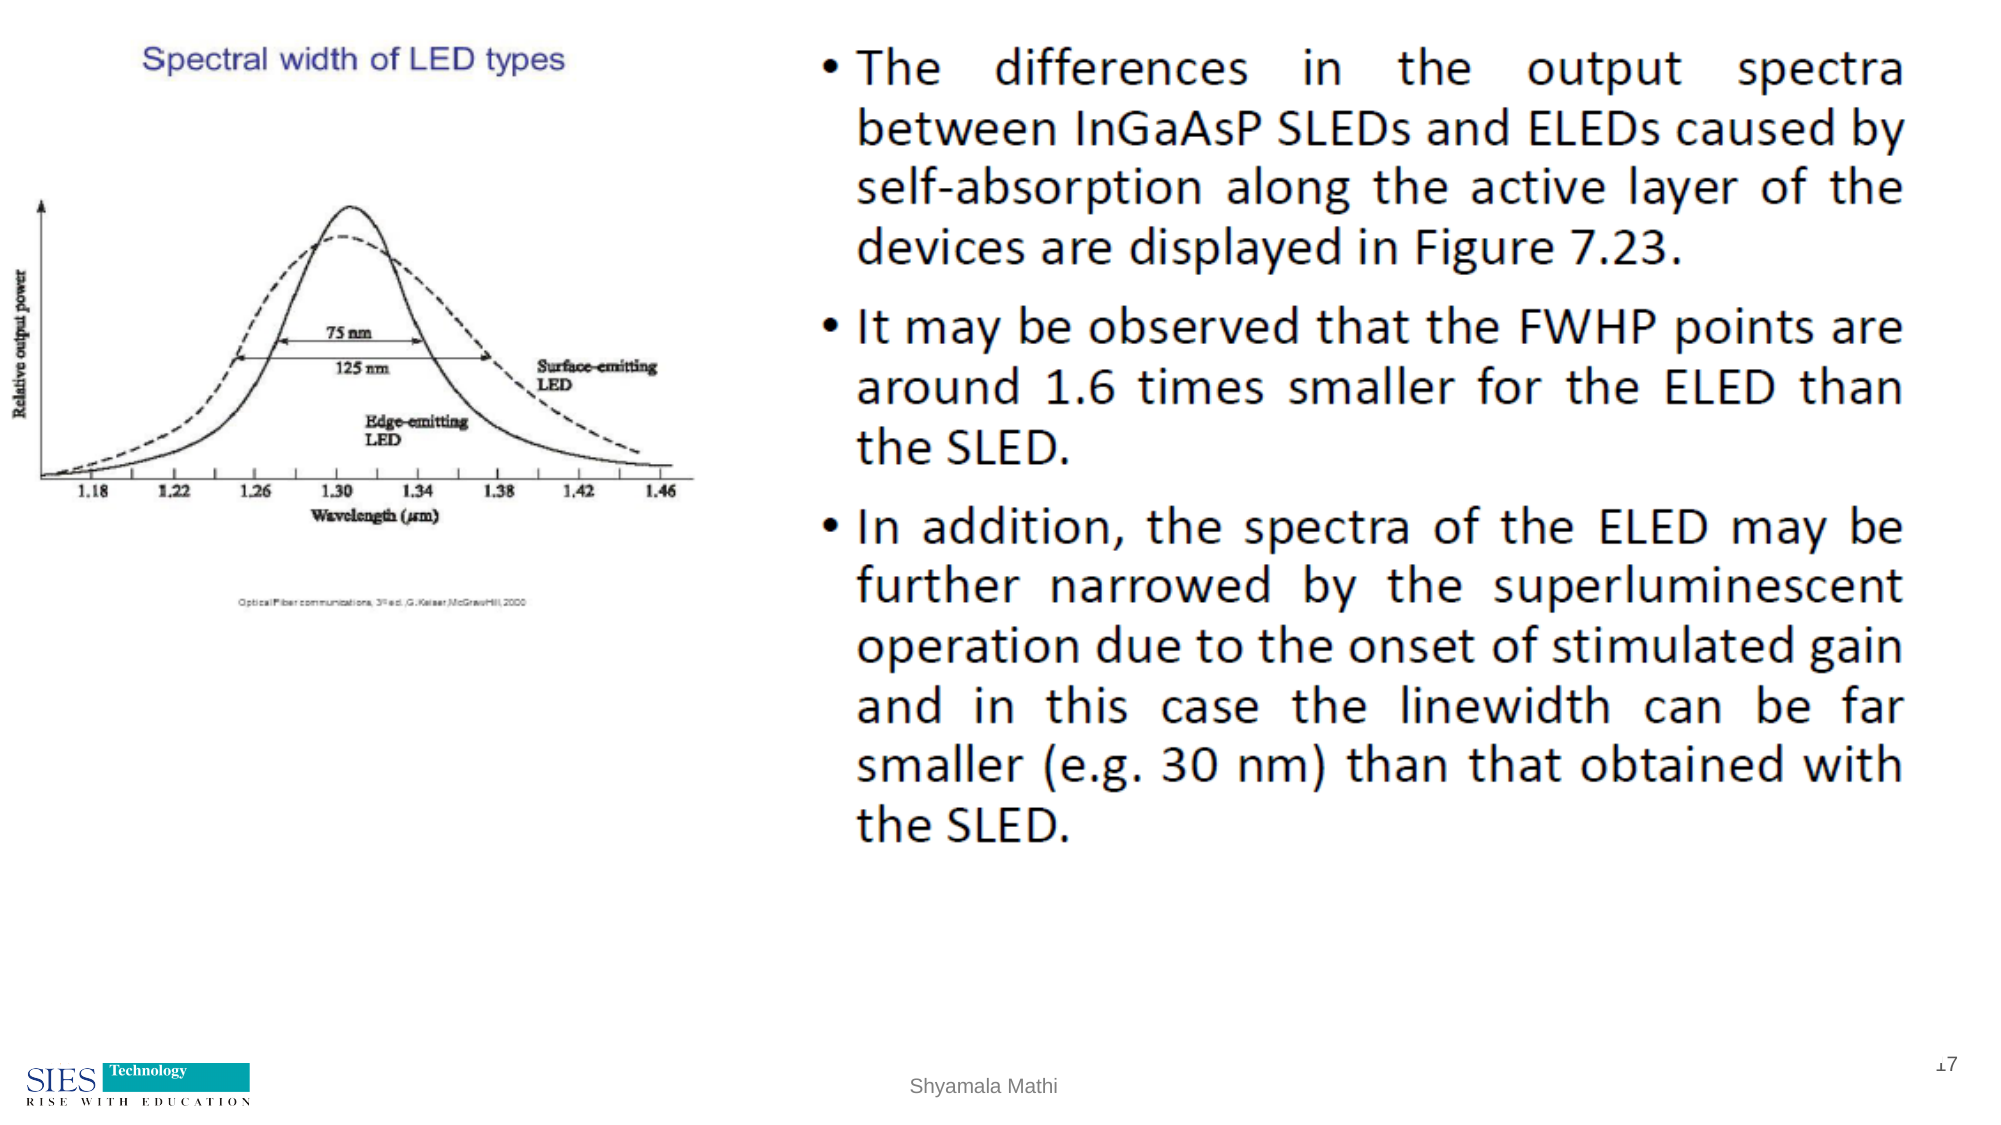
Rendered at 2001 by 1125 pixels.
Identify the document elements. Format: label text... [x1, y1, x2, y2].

slide_number 17 [1853, 1019, 1974, 1106]
picture [0, 0, 1943, 1106]
